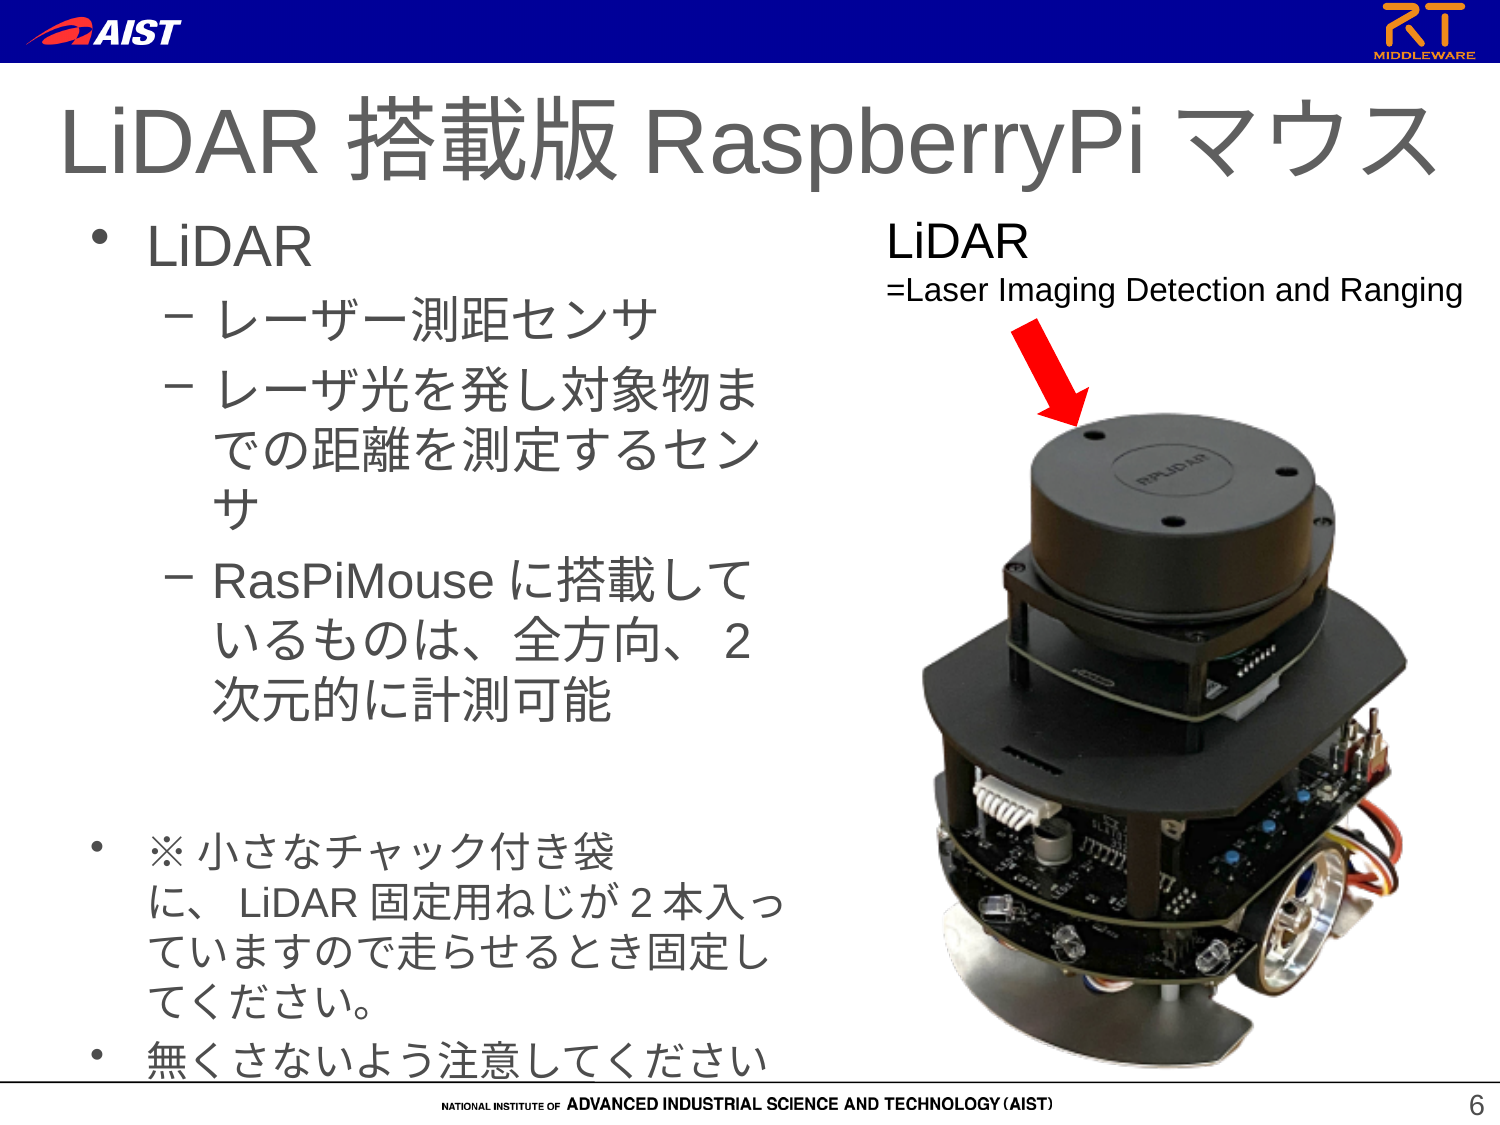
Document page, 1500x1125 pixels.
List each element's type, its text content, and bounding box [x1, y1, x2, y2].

picture [0, 0, 1500, 63]
text_box LiDAR搭載版RaspberryPiマウス [29, 66, 1474, 208]
picture [758, 294, 1500, 1125]
list LiDAR レーザー測距センサ レーザ光を発し対象物までの距離を測定するセンサ RasPiMouseに搭載しているものは、全方向、2次元的に計測可能 ※小さなチャック付き袋に、LiDAR固定用ねじが2本入っていますので走らせるとき固定してください。 無くさないよう注意してください [75, 208, 817, 1125]
text_box LiDAR =Laser Imaging Detection and Ranging [871, 200, 1480, 293]
